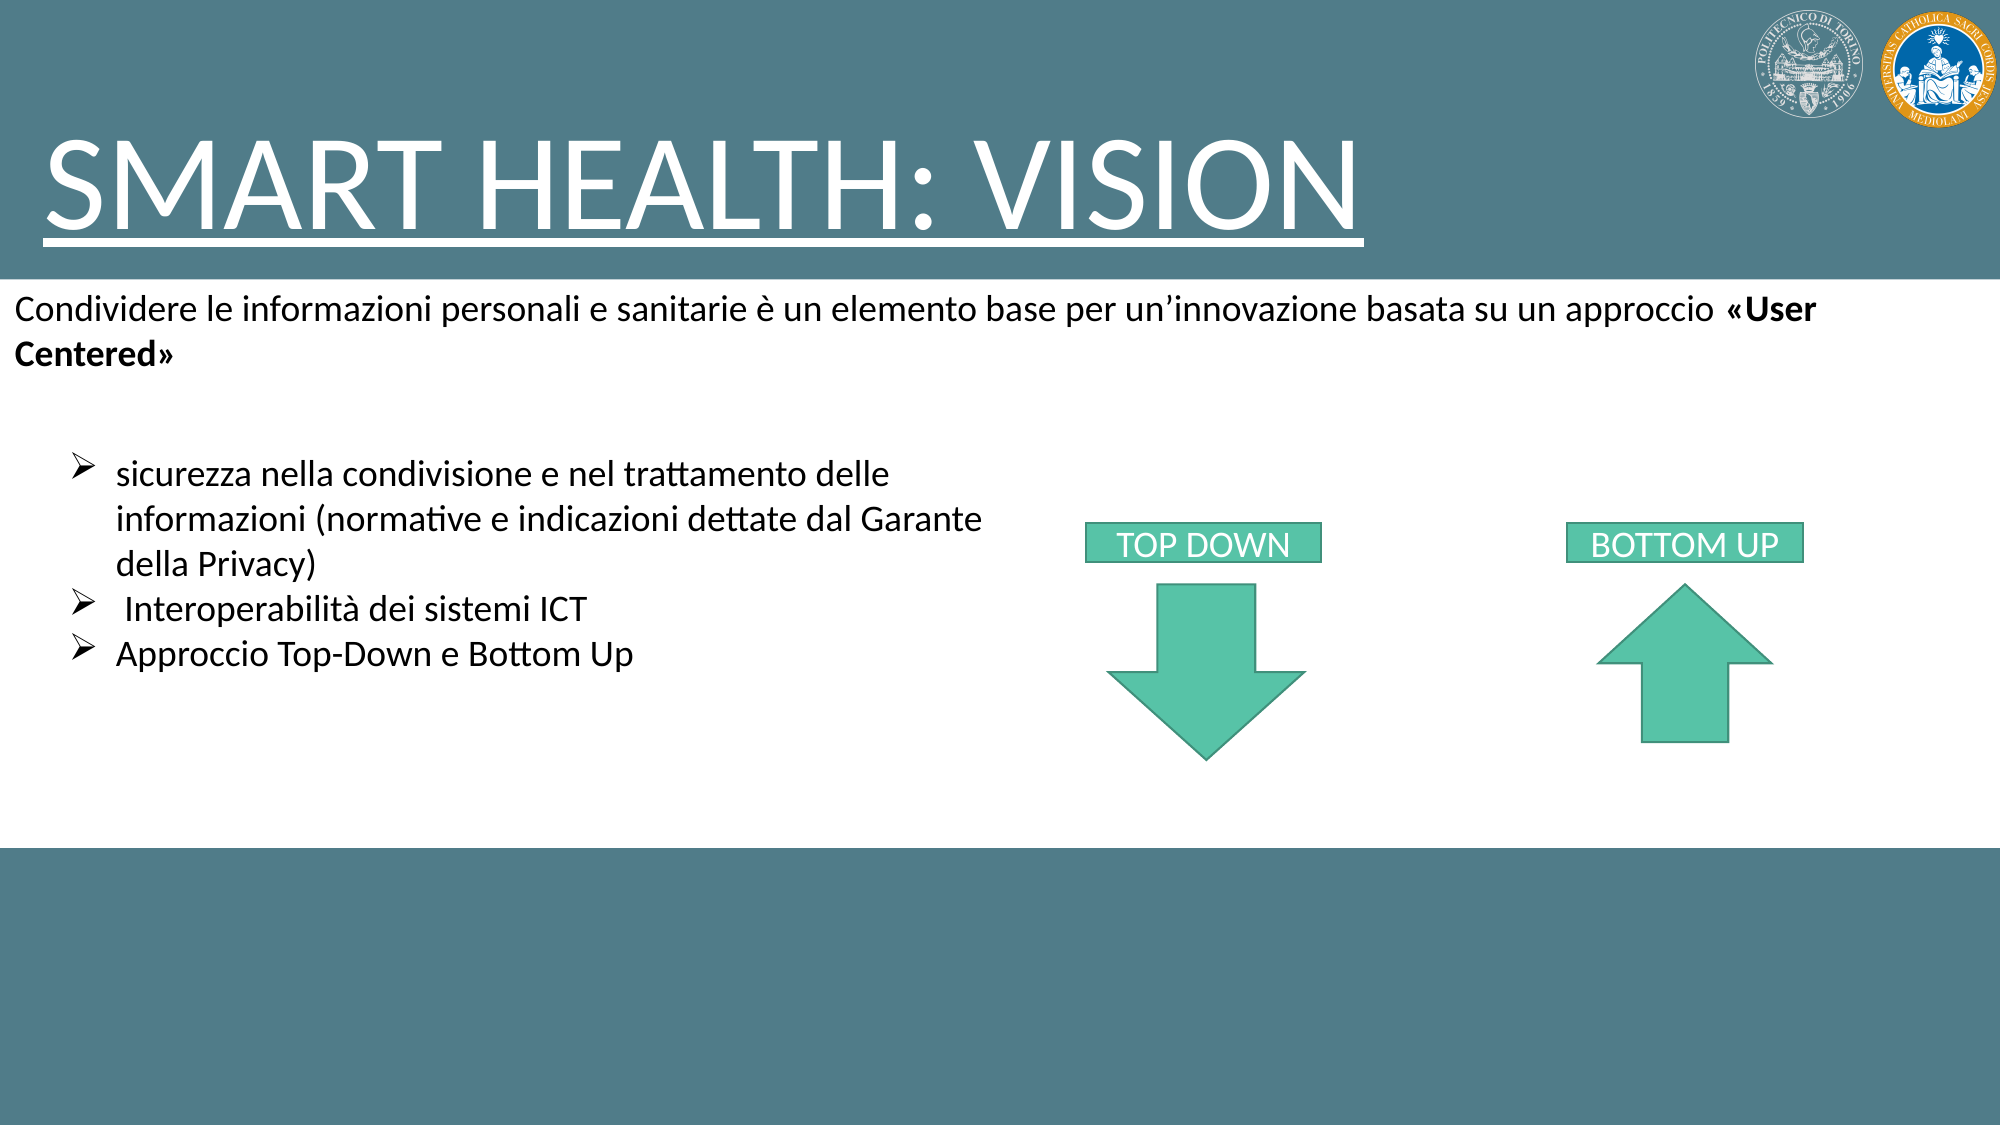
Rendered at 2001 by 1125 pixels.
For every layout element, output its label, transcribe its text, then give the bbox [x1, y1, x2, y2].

text_box SMART HEALTH: VISION [28, 84, 1380, 264]
text_box BOTTOM UP [1566, 522, 1804, 563]
text_box TOP DOWN [1085, 522, 1322, 563]
text_box [1595, 582, 1775, 744]
text_box [1105, 583, 1307, 762]
text_box sicurezza nella condivisione e nel trattamento delle informazioni (normative e indicazioni dettate dal Garante della Privacy) Interoperabilità dei sistemi ICT Approccio Top-Down e Bottom Up [54, 441, 1055, 681]
text_box Condividere le informazioni personali e sanitarie è un elemento base per un’innovazione basata su un approccio «User Centered» [0, 276, 1983, 382]
picture [1755, 10, 1863, 118]
picture [1878, 10, 1998, 129]
